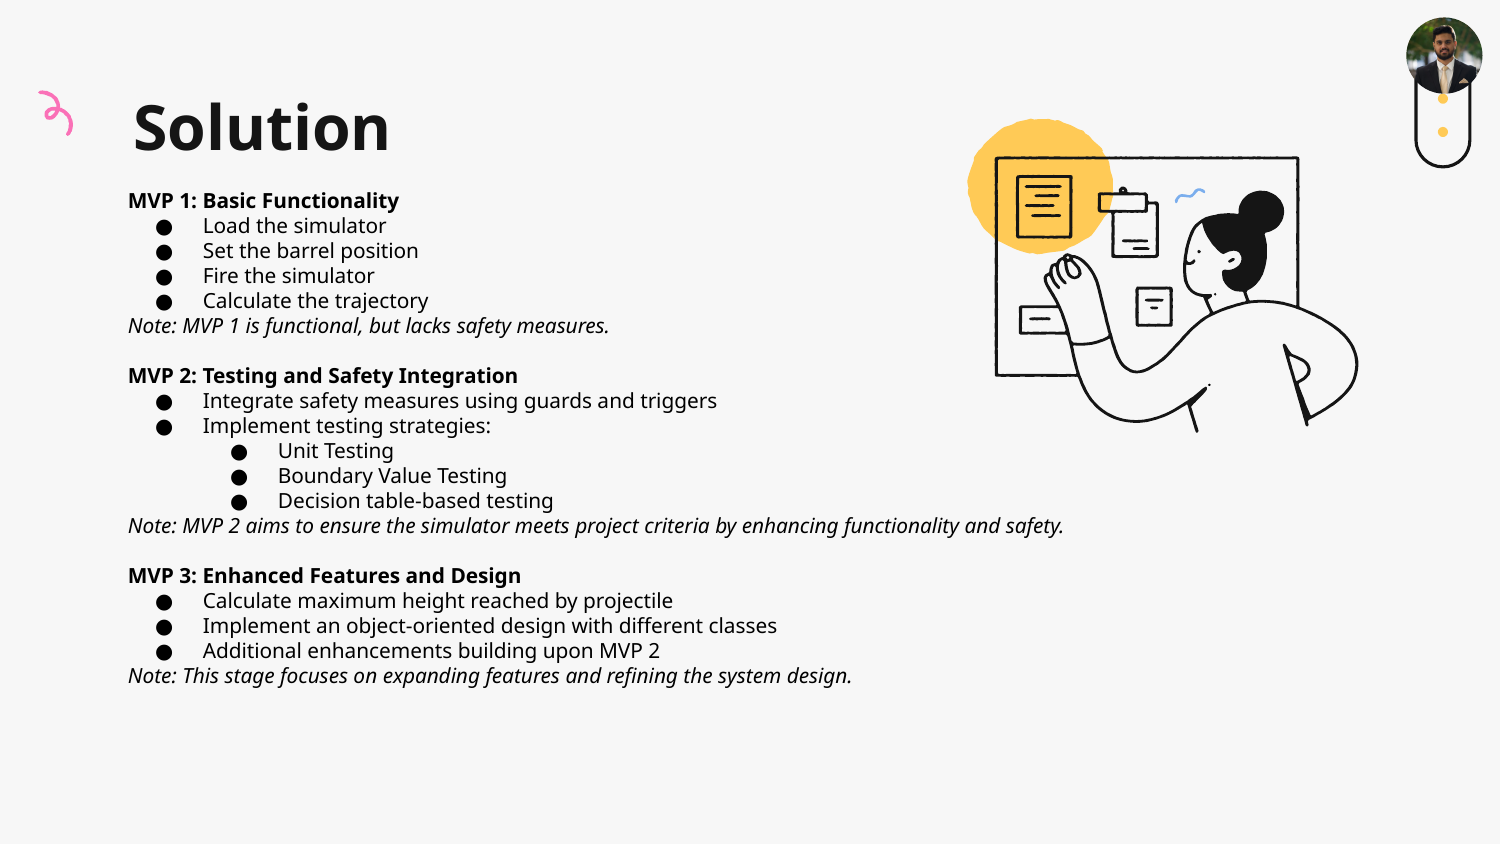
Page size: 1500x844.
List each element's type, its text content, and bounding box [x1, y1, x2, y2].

picture [1406, 17, 1483, 94]
title Solution [118, 72, 1382, 167]
text_box [38, 90, 73, 136]
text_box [966, 118, 1359, 434]
subtitle MVP 1: Basic Functionality Load the simulator Set the barrel position Fire the simulator Calculate the trajectory Note: MVP 1 is functional, but lacks safety measures. MVP 2: Testing and Safety Integration Integrate safety measures using guards and triggers Implement testing strategies: Unit Testing Boundary Value Testing Decision table-based testing Note: MVP 2 aims to ensure the simulator meets project criteria by enhancing functionality and safety. MVP 3: Enhanced Features and Design Calculate maximum height reached by projectile Implement an object-oriented design with different classes Additional enhancements building upon MVP 2 Note: This stage focuses on expanding features and refining the system design. [112, 173, 1449, 746]
